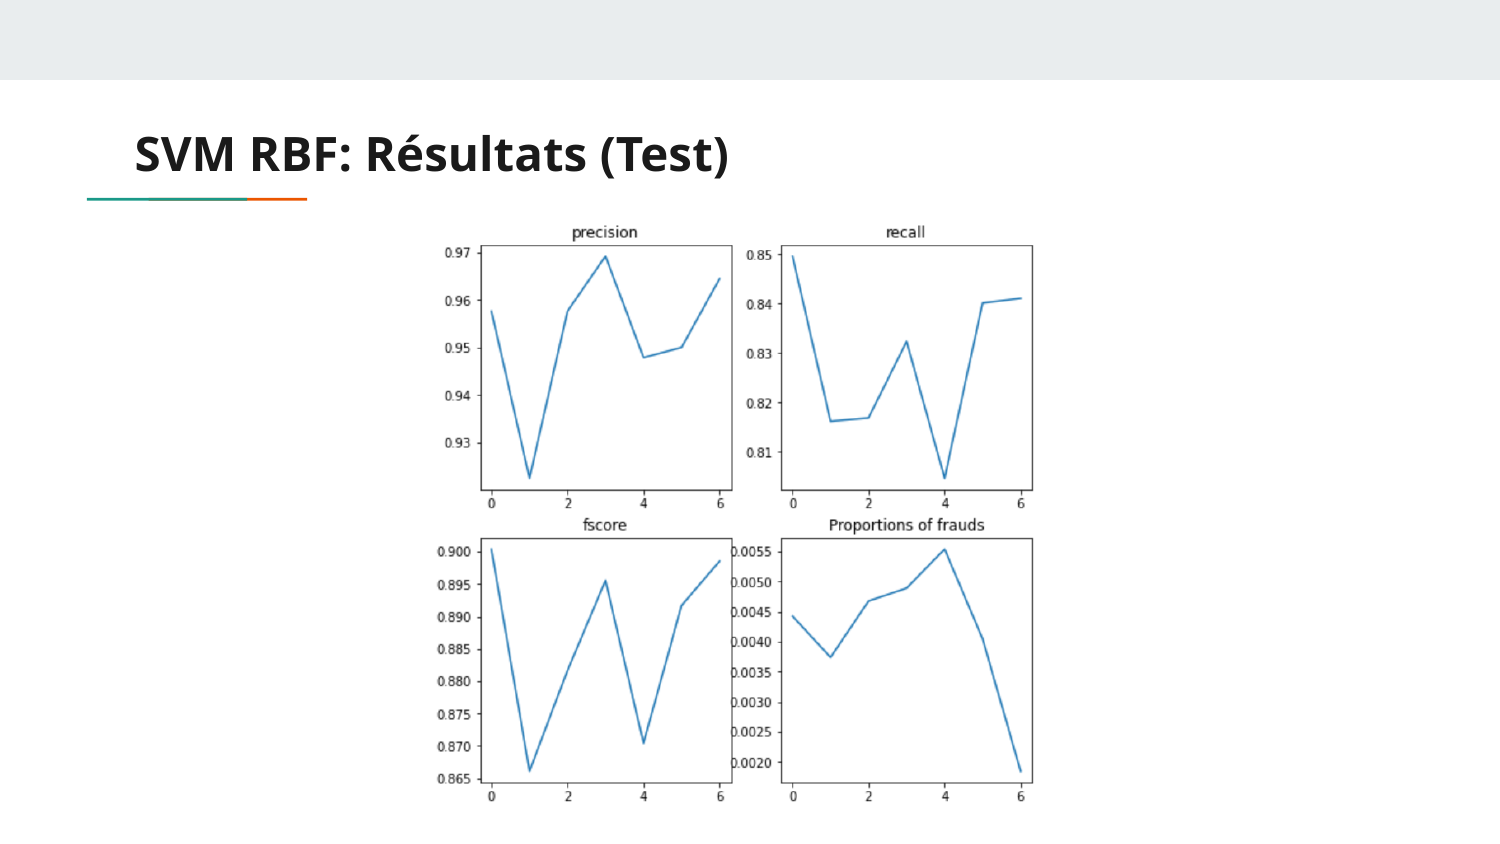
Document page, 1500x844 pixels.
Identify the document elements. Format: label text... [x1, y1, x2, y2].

title SVM RBF: Résultats (Test) [119, 109, 1381, 197]
picture [431, 217, 1069, 816]
